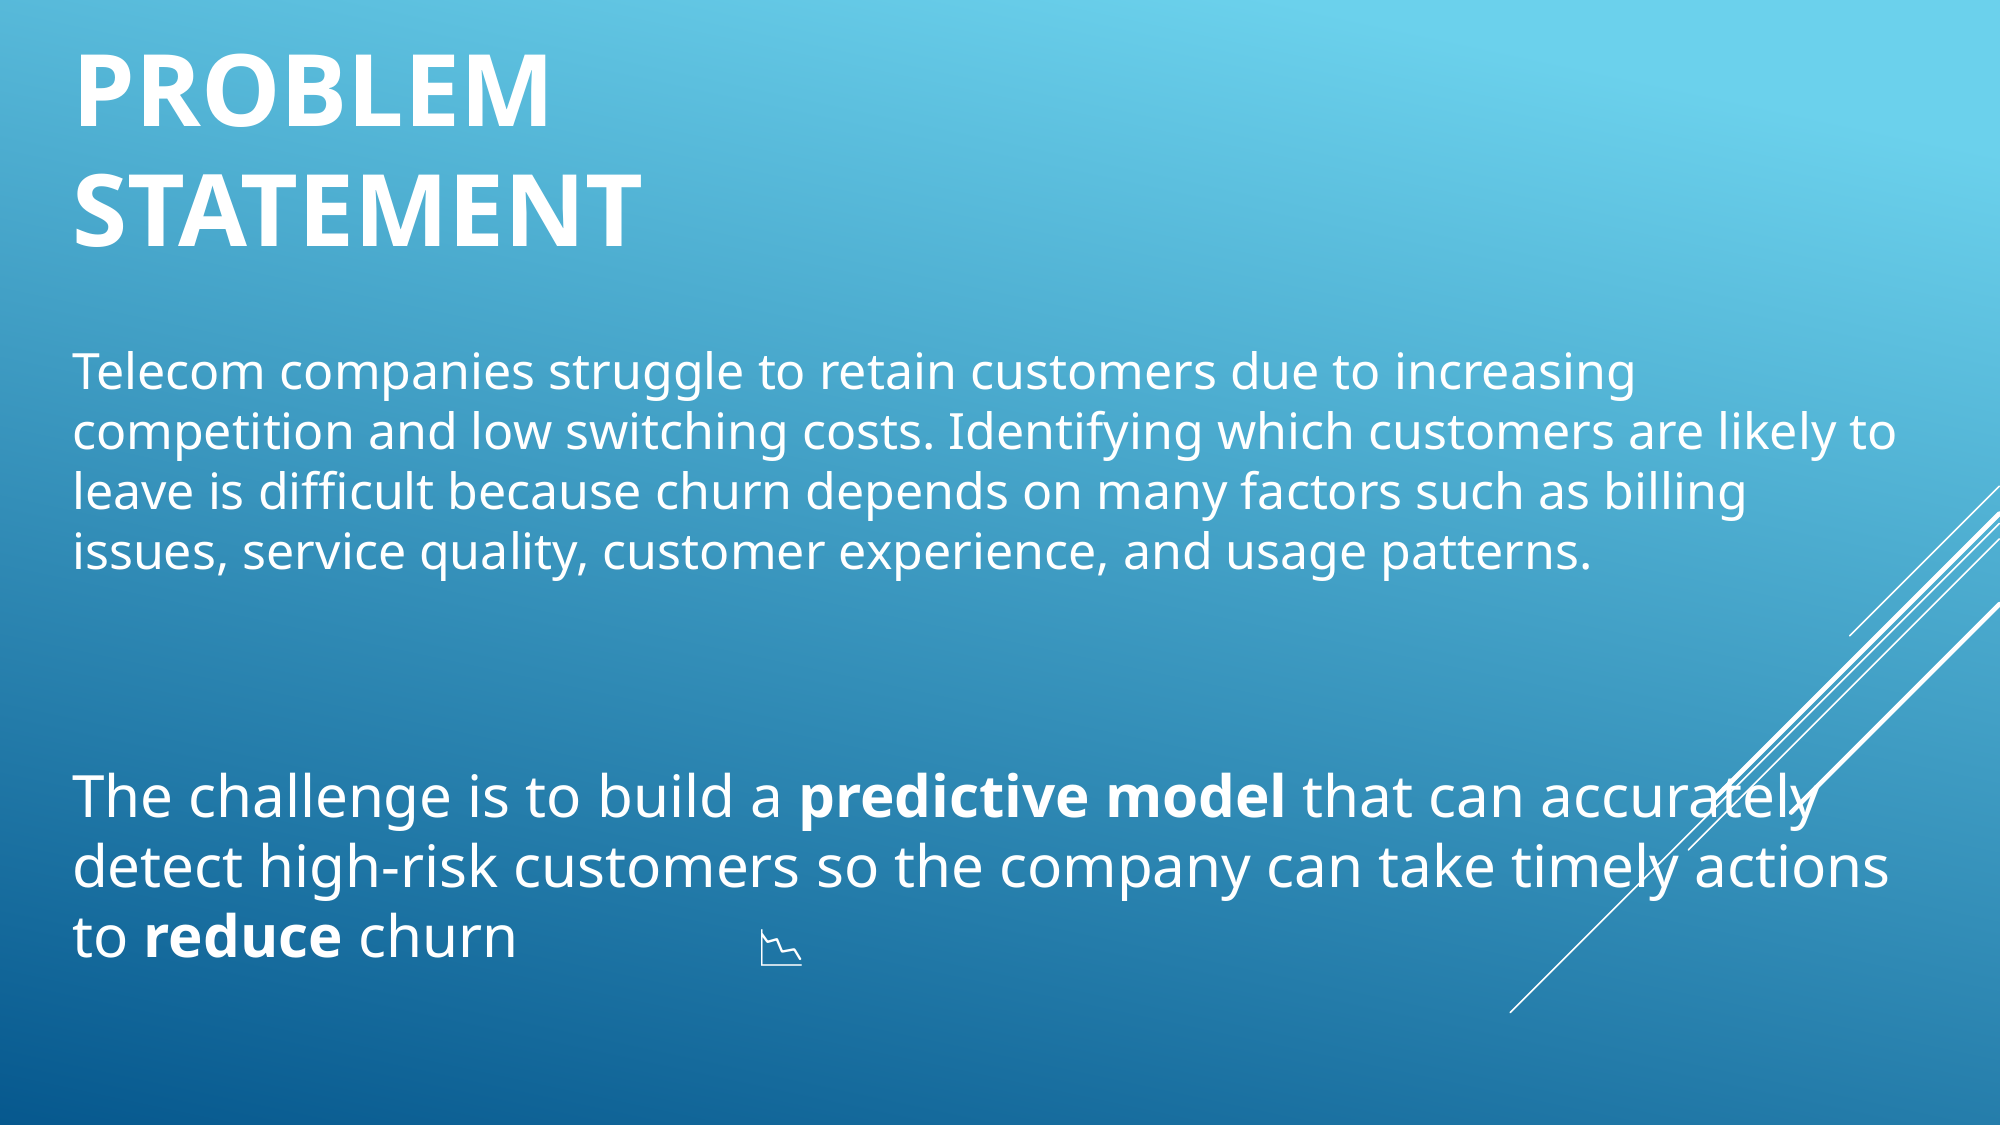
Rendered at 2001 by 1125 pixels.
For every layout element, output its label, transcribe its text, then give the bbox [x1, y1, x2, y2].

text_box Telecom companies struggle to retain customers due to increasing competition and low switching costs. Identifying which customers are likely to leave is difficult because churn depends on many factors such as billing issues, service quality, customer experience, and usage patterns. The challenge is to build a predictive model that can accurately detect high-risk customers so the company can take timely actions to reduce churn [57, 332, 1929, 977]
text_box 📉 [741, 907, 881, 983]
title PROBLEM STATEMENT [57, 41, 1152, 252]
